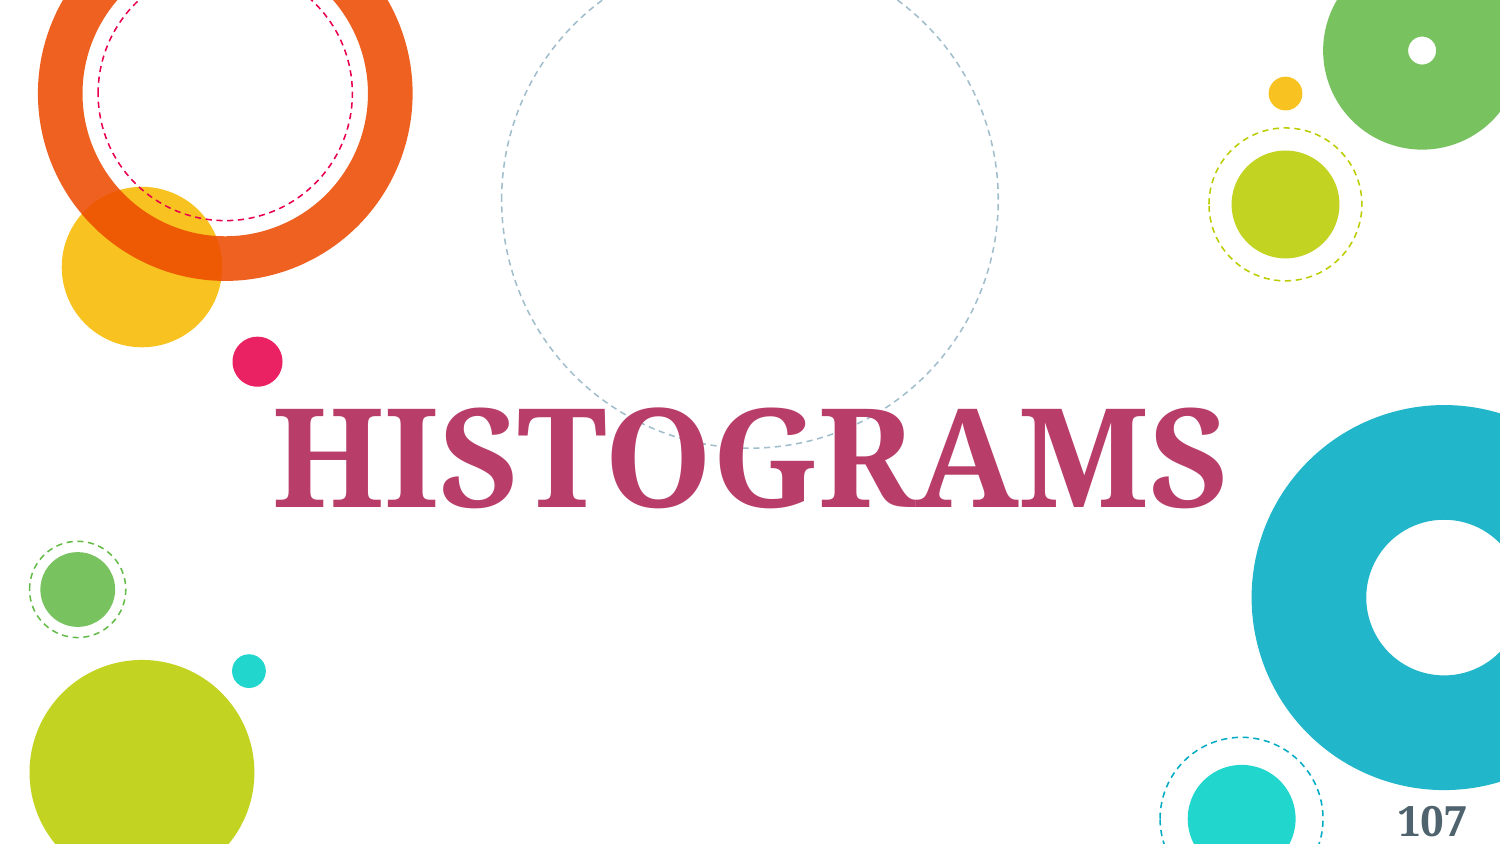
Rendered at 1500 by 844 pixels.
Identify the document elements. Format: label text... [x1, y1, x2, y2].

slide_number 107 [1364, 779, 1500, 844]
text_box Histograms [183, 362, 1320, 543]
